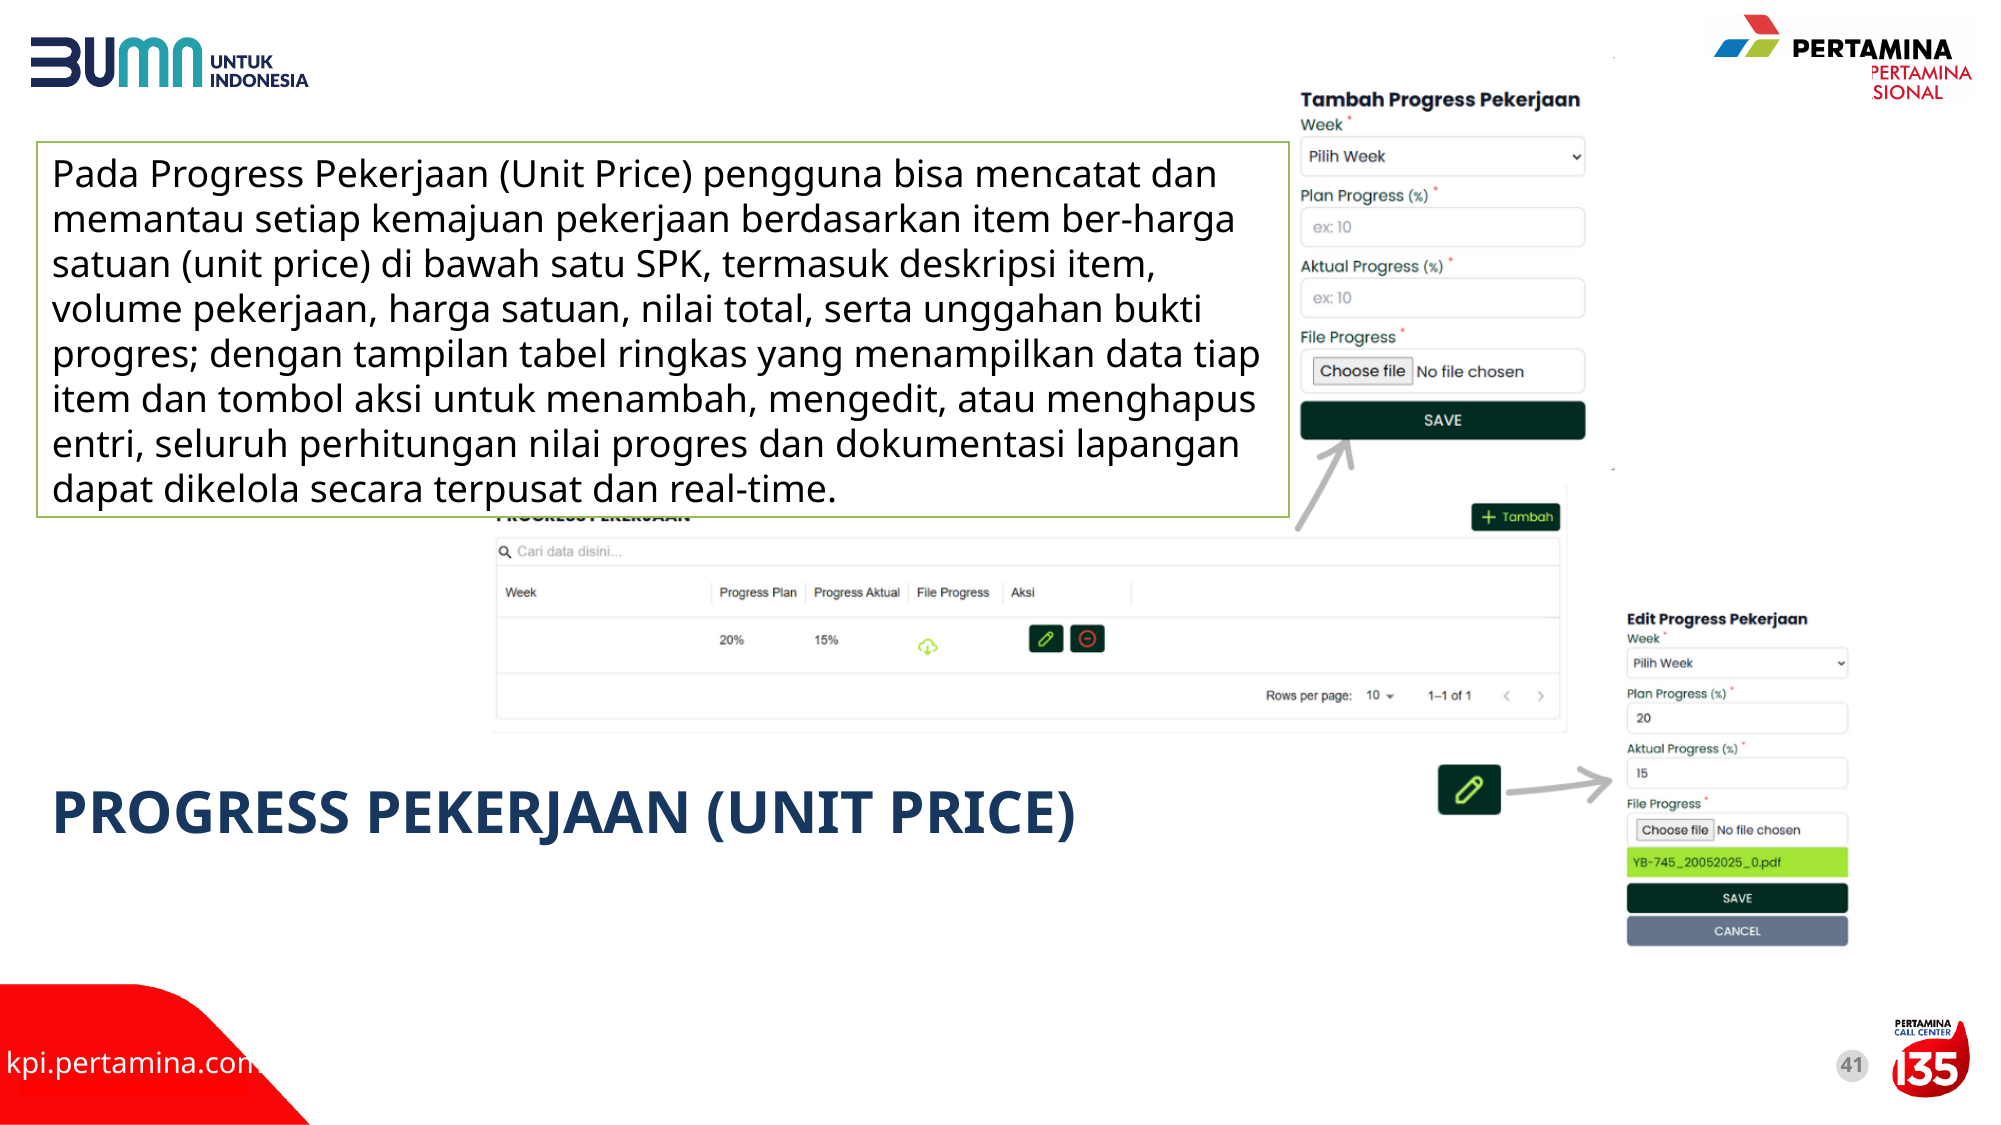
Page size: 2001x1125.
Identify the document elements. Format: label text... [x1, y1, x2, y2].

picture [0, 984, 2001, 1125]
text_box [1, 1, 614, 122]
text_box Pada Progress Pekerjaan (Unit Price) pengguna bisa mencatat dan memantau setiap kemajuan pekerjaan berdasarkan item ber-harga satuan (unit price) di bawah satu SPK, termasuk deskripsi item, volume pekerjaan, harga satuan, nilai total, serta unggahan bukti progres; dengan tampilan tabel ringkas yang menampilkan data tiap item dan tombol aksi untuk menambah, mengedit, atau menghapus entri, seluruh perhitungan nilai progres dan dokumentasi lapangan dapat dikelola secara terpusat dan real-time. [36, 141, 492, 518]
title PROGRESS PEKERJAAN (UNIT PRICE) [37, 771, 492, 857]
picture [492, 11, 1974, 968]
